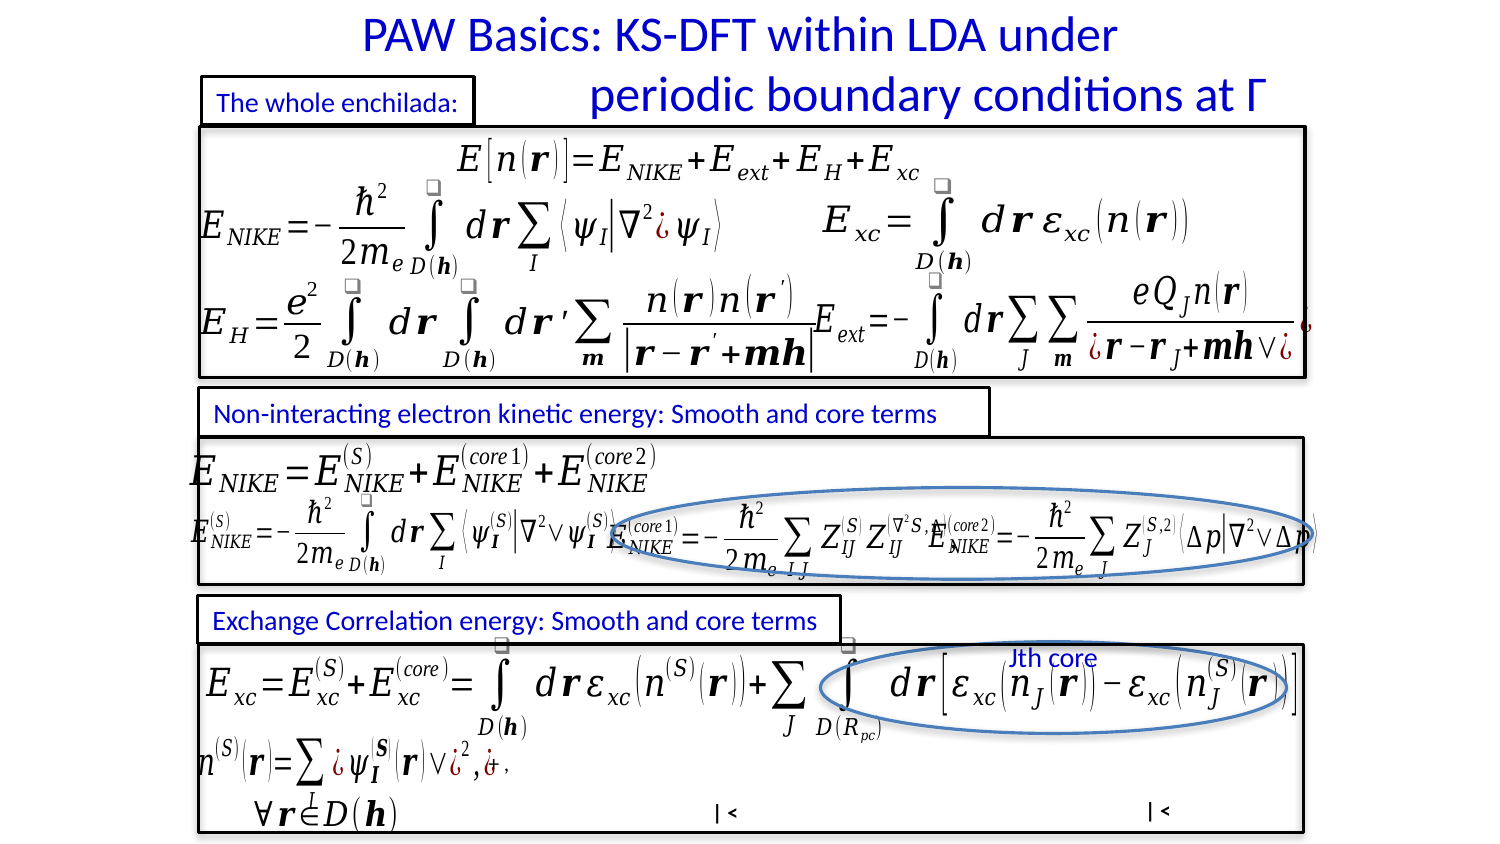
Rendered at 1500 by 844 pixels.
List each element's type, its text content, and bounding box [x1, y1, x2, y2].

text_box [187, 387, 1319, 585]
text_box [197, 595, 1304, 837]
text_box PAW Basics: KS-DFT within LDA under periodic boundary conditions at Γ [347, 0, 1318, 129]
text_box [197, 76, 1313, 378]
